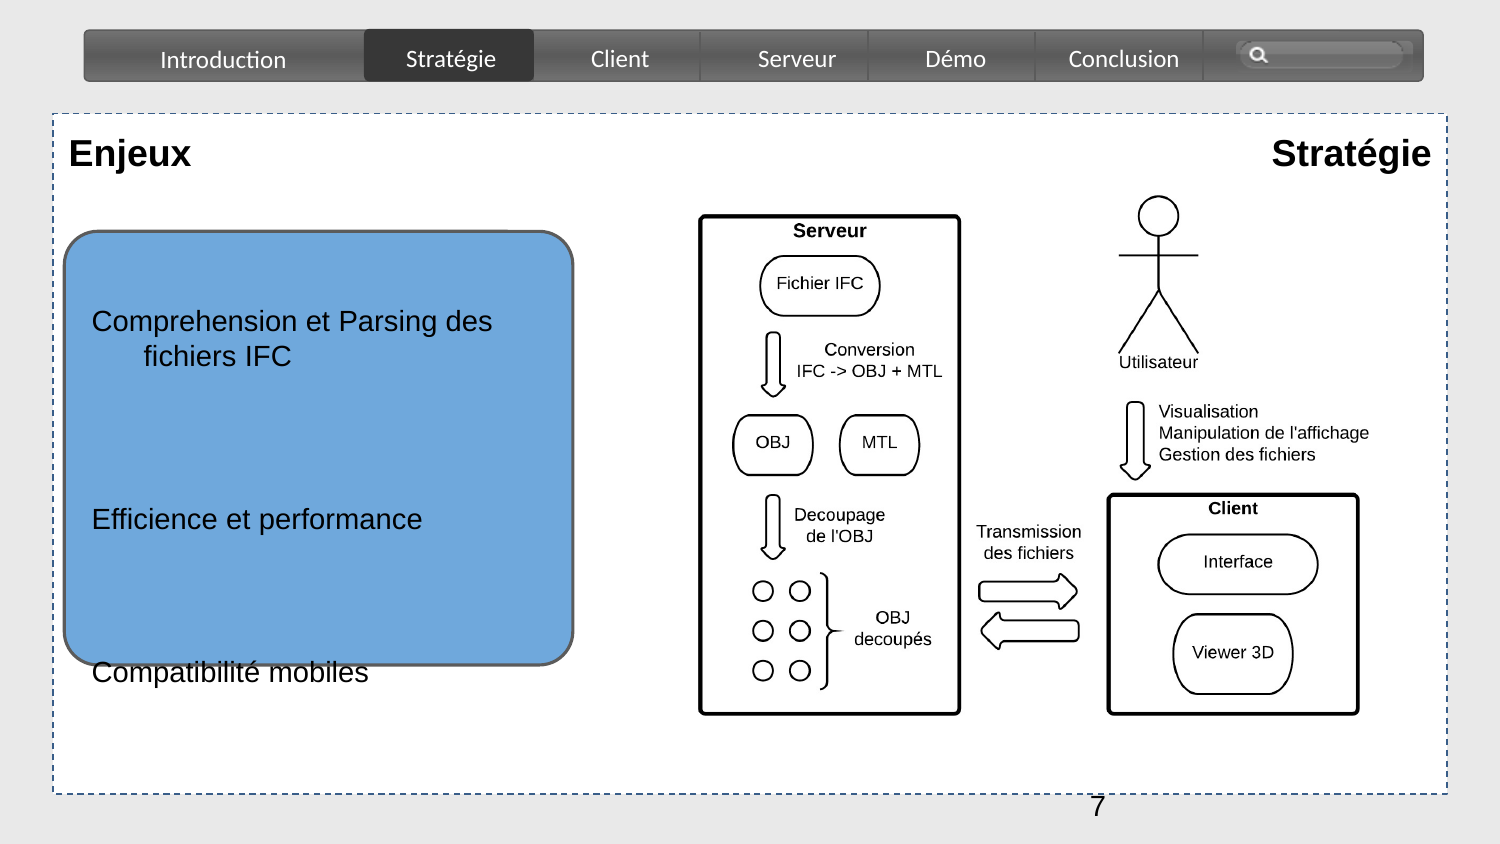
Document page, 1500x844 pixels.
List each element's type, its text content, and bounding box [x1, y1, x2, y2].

text_box Conclusion [1053, 34, 1196, 76]
text_box Introduction [145, 35, 323, 77]
text_box Stratégie [391, 34, 530, 76]
text_box [869, 30, 1202, 82]
text_box Serveur [743, 34, 862, 76]
text_box [366, 29, 532, 81]
text_box Stratégie [699, 113, 1447, 226]
slide_number ‹#› [1074, 782, 1425, 827]
text_box Enjeux Comprehension et Parsing des fichiers IFC Efficience et performance Compatibilité mobiles [53, 113, 584, 610]
picture [657, 136, 1413, 771]
text_box [64, 610, 573, 665]
text_box [1204, 30, 1424, 82]
text_box Démo [910, 34, 1029, 76]
text_box [53, 113, 1447, 794]
text_box Client [575, 34, 695, 76]
text_box [84, 30, 366, 82]
text_box [532, 30, 867, 82]
picture [1235, 40, 1414, 73]
